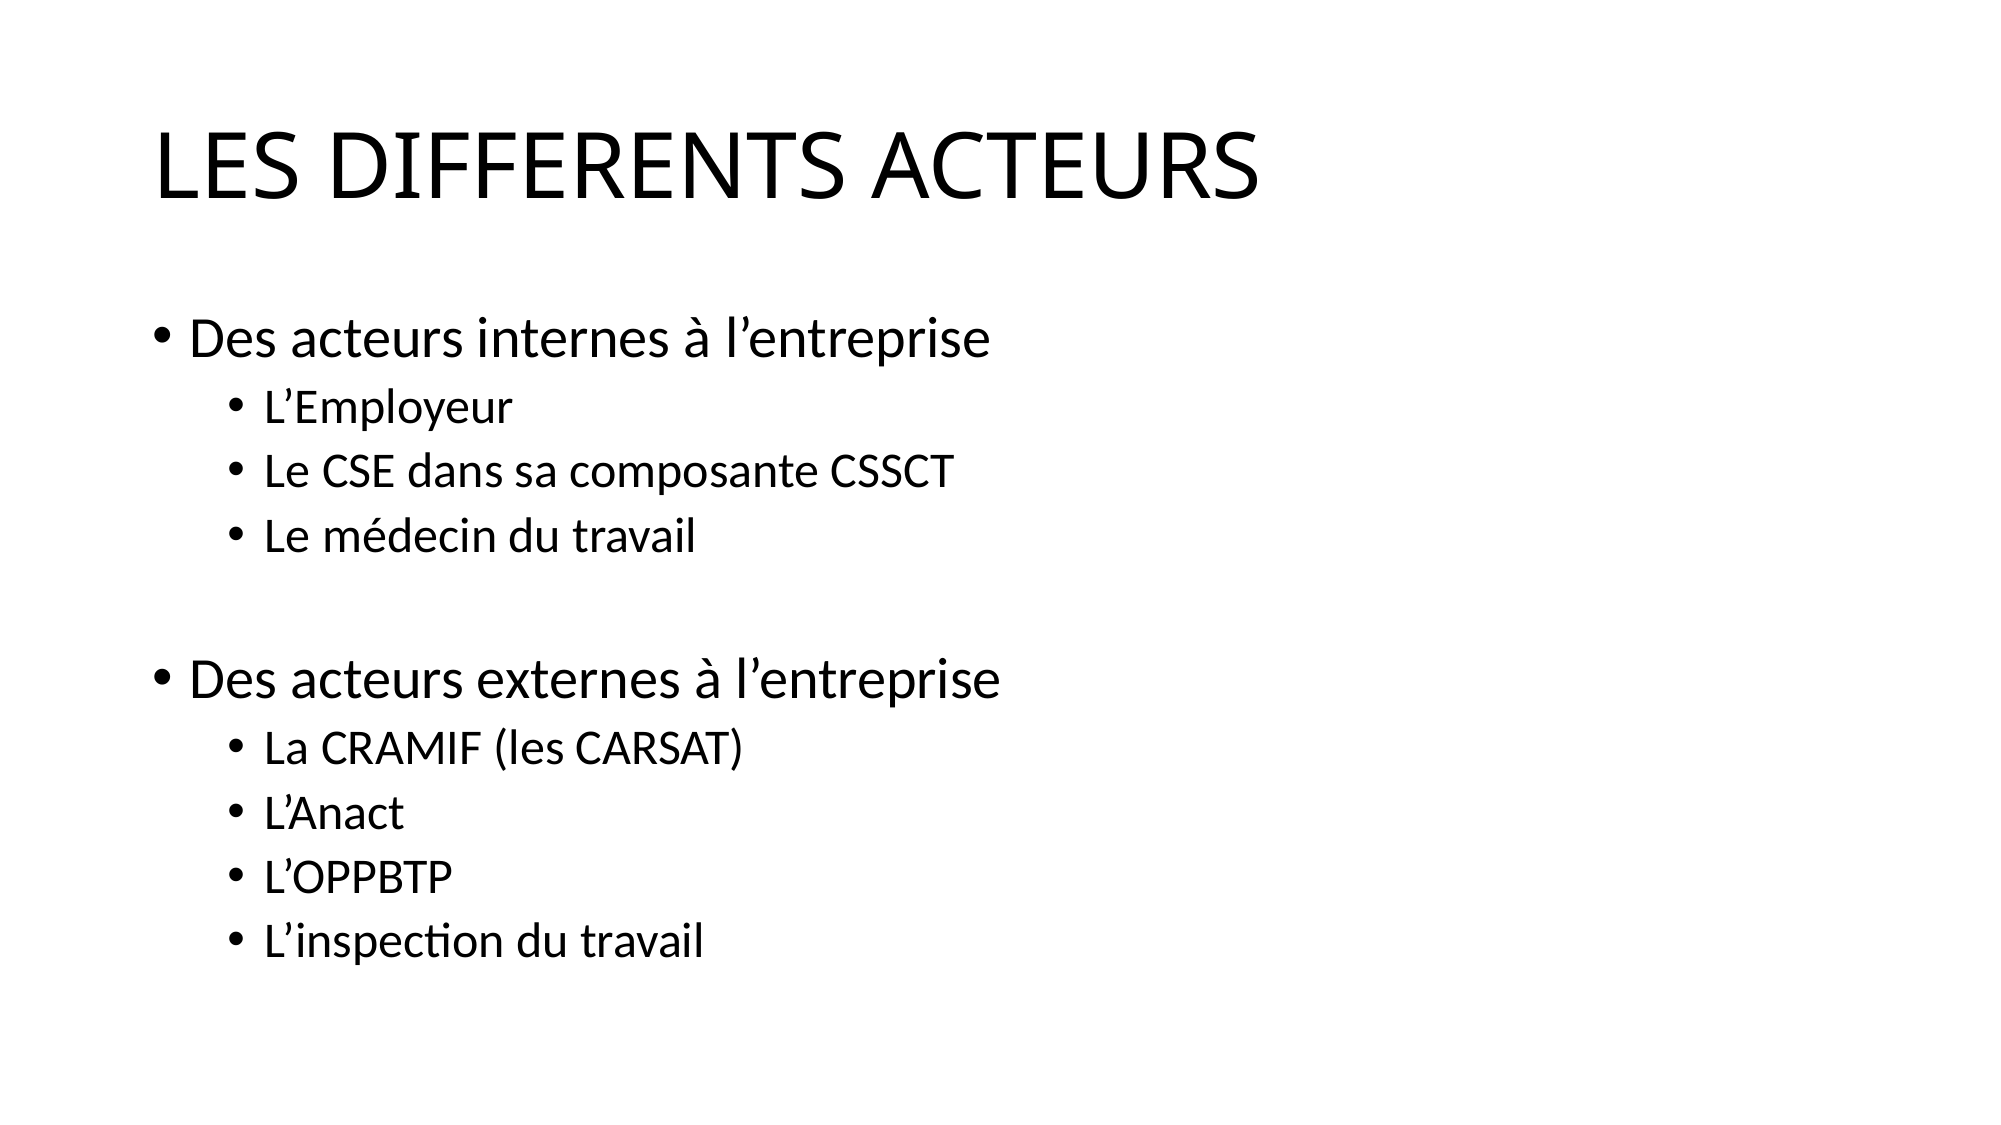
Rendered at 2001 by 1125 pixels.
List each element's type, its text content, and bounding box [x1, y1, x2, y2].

title LES DIFFERENTS ACTEURS [137, 59, 1863, 278]
list Des acteurs internes à l’entreprise L’Employeur Le CSE dans sa composante CSSCT Le médecin du travail Des acteurs externes à l’entreprise La CRAMIF (les CARSAT) L’Anact L’OPPBTP L’inspection du travail [137, 299, 1863, 1014]
